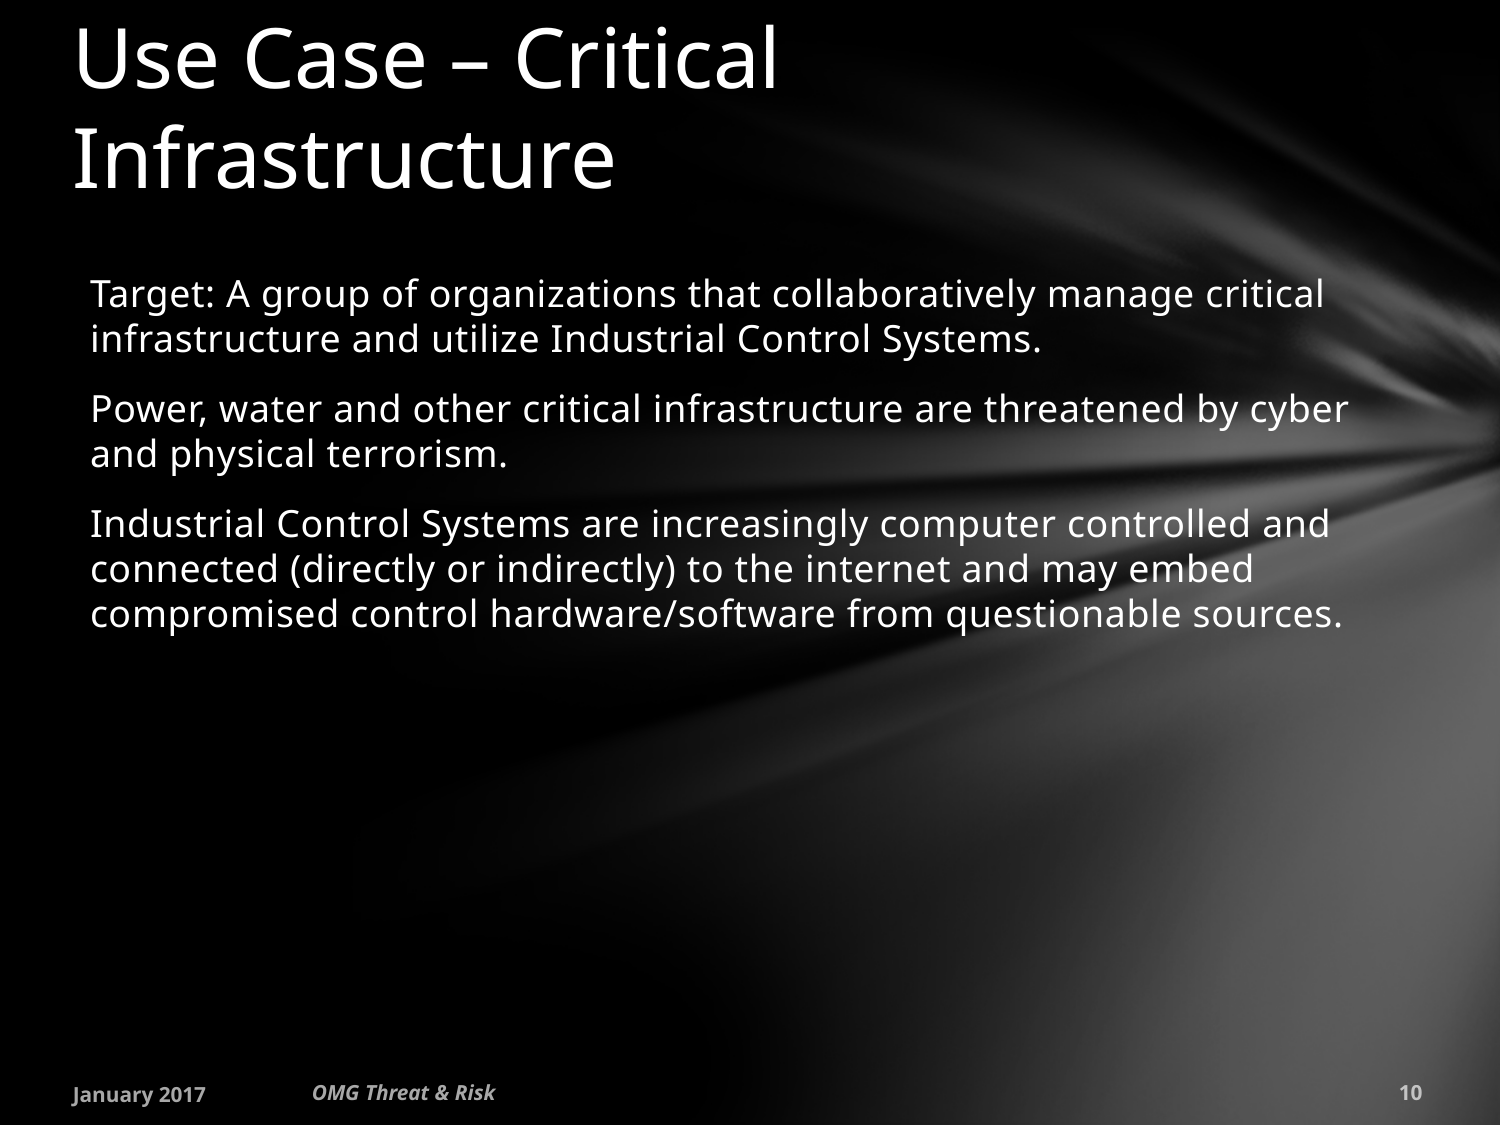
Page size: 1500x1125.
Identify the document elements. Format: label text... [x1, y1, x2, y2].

footer OMG Threat & Risk [299, 1073, 968, 1115]
slide_number 10 [1293, 1073, 1438, 1115]
list Target: A group of organizations that collaboratively manage critical infrastructure and utilize Industrial Control Systems. Power, water and other critical infrastructure are threatened by cyber and physical terrorism. Industrial Control Systems are increasingly computer controlled and connected (directly or indirectly) to the internet and may embed compromised control hardware/software from questionable sources. [75, 262, 1425, 1063]
title Use Case – Critical Infrastructure [57, 37, 1318, 213]
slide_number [57, 1073, 299, 1115]
